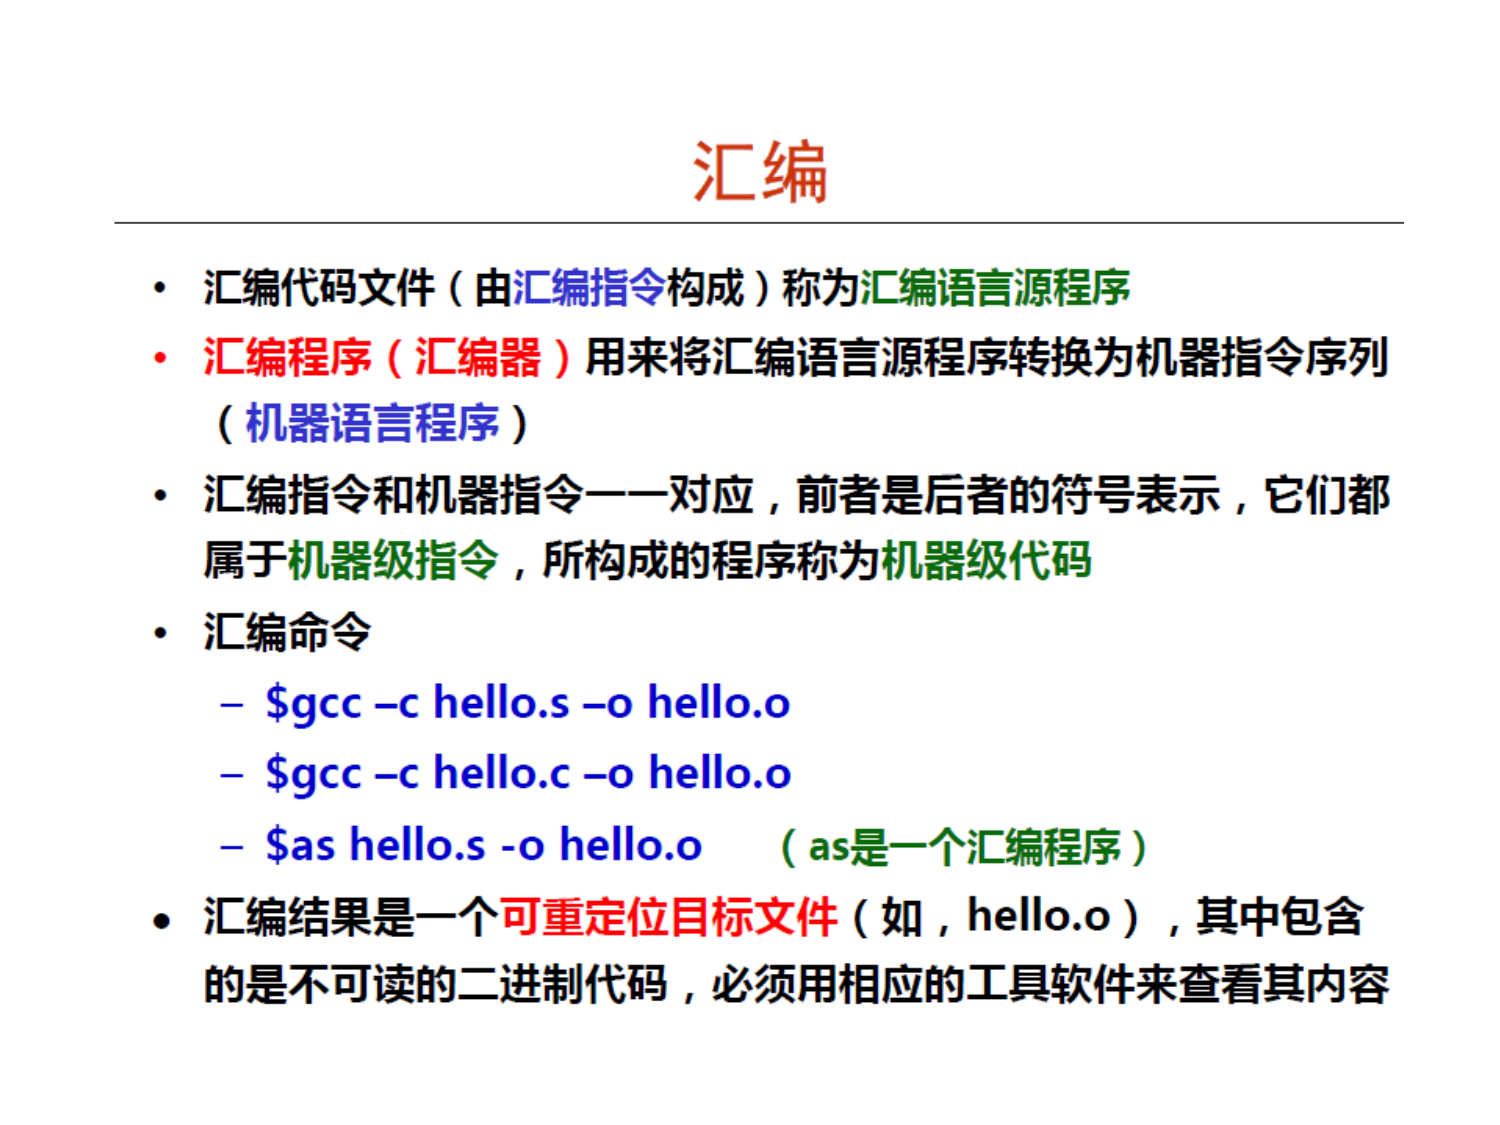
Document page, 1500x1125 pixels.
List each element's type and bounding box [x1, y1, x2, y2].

picture [96, 102, 1404, 1023]
